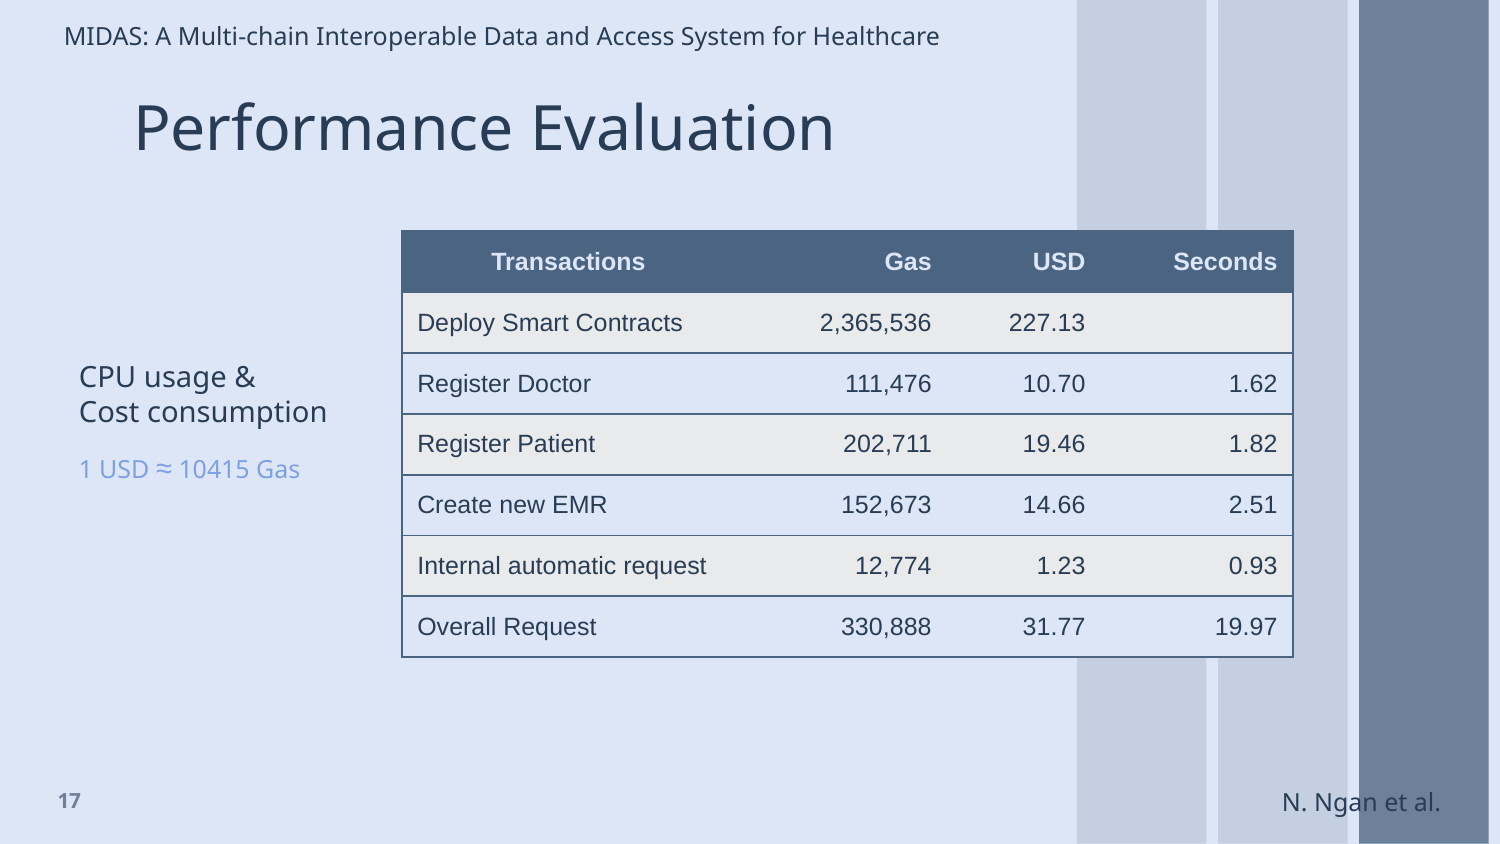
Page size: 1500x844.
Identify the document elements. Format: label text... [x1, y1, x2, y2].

table_cell Register Doctor [407, 354, 735, 413]
table_cell 19.97 [1101, 597, 1292, 656]
table_header USD [947, 232, 1101, 291]
table_header Transactions [403, 232, 735, 291]
table_cell [1101, 293, 1292, 352]
table_cell 31.77 [947, 597, 1101, 656]
table_cell Internal automatic request [403, 536, 735, 595]
table_cell 10.70 [947, 354, 1101, 413]
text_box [63, 342, 403, 501]
table_cell 227.13 [947, 293, 1101, 352]
table_cell 14.66 [947, 476, 1101, 535]
table_header Gas [735, 232, 947, 291]
table_cell Overall Request [403, 597, 735, 656]
slide_number 17 [34, 779, 104, 825]
table_cell 152,673 [735, 476, 947, 535]
table_cell 1.23 [947, 536, 1101, 595]
table_cell 2,365,536 [735, 293, 947, 352]
table_cell 2.51 [1101, 476, 1292, 535]
table_cell 330,888 [735, 597, 947, 656]
table_cell Create new EMR [403, 476, 735, 535]
title Performance Evaluation [118, 72, 1382, 167]
table_cell 19.46 [947, 415, 1101, 474]
table_cell 111,476 [735, 354, 947, 413]
table_cell 1.82 [1101, 415, 1292, 474]
table_cell 202,711 [735, 415, 947, 474]
table_cell 0.93 [1101, 536, 1292, 595]
table_cell Deploy Smart Contracts [403, 293, 735, 352]
table_cell 12,774 [735, 536, 947, 595]
table_header Seconds [1101, 232, 1292, 291]
table_cell 1.62 [1101, 354, 1292, 413]
table_cell Register Patient [407, 415, 735, 474]
